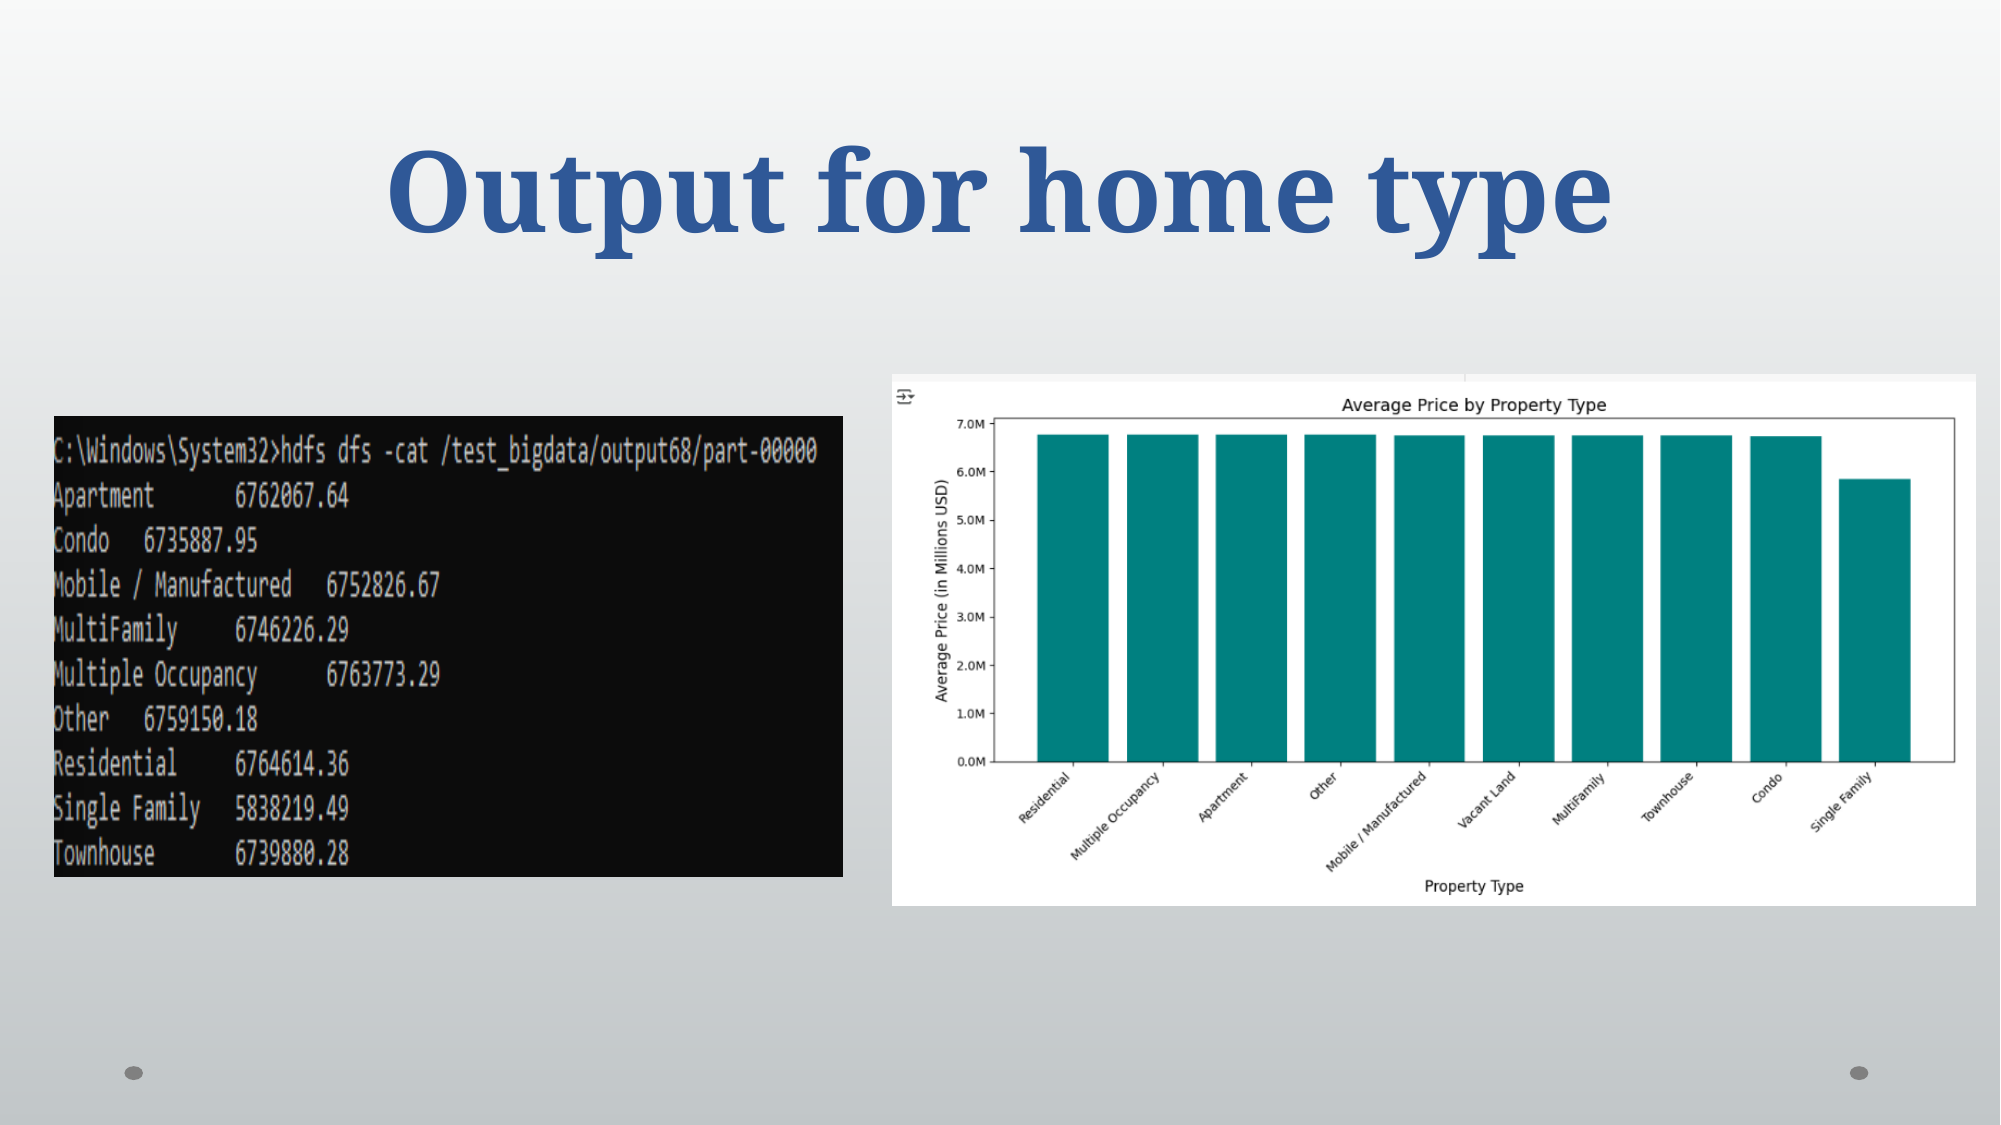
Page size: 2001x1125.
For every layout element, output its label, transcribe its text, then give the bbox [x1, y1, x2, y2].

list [54, 416, 843, 877]
picture [892, 374, 1976, 906]
title Output for home type [99, 0, 1900, 263]
